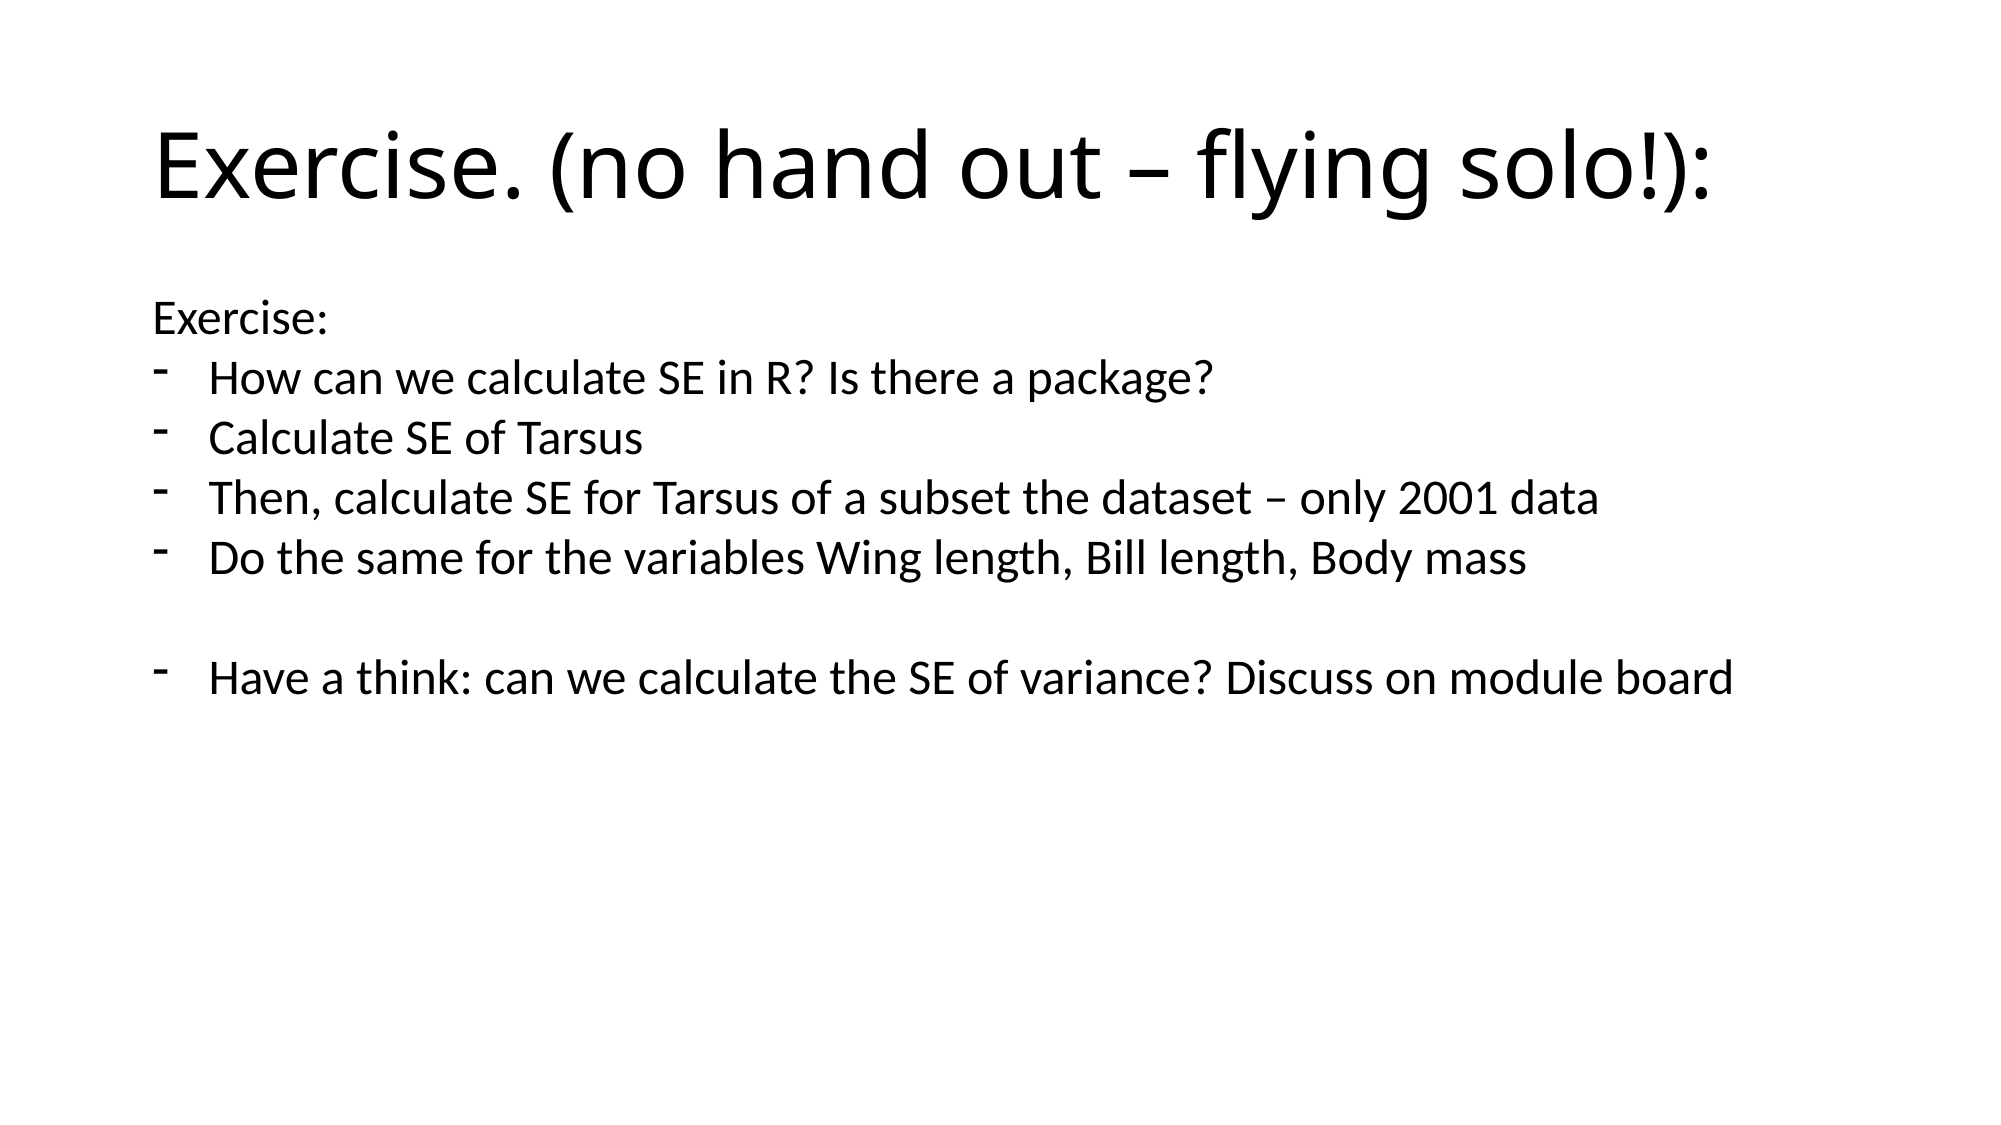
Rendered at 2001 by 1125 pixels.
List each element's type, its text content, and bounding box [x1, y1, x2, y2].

title Exercise. (no hand out – flying solo!): [137, 59, 1863, 278]
text_box Exercise: How can we calculate SE in R? Is there a package? Calculate SE of Tarsus Then, calculate SE for Tarsus of a subset the dataset – only 2001 data Do the same for the variables Wing length, Bill length, Body mass Have a think: can we calculate the SE of variance? Discuss on module board [137, 278, 1815, 757]
